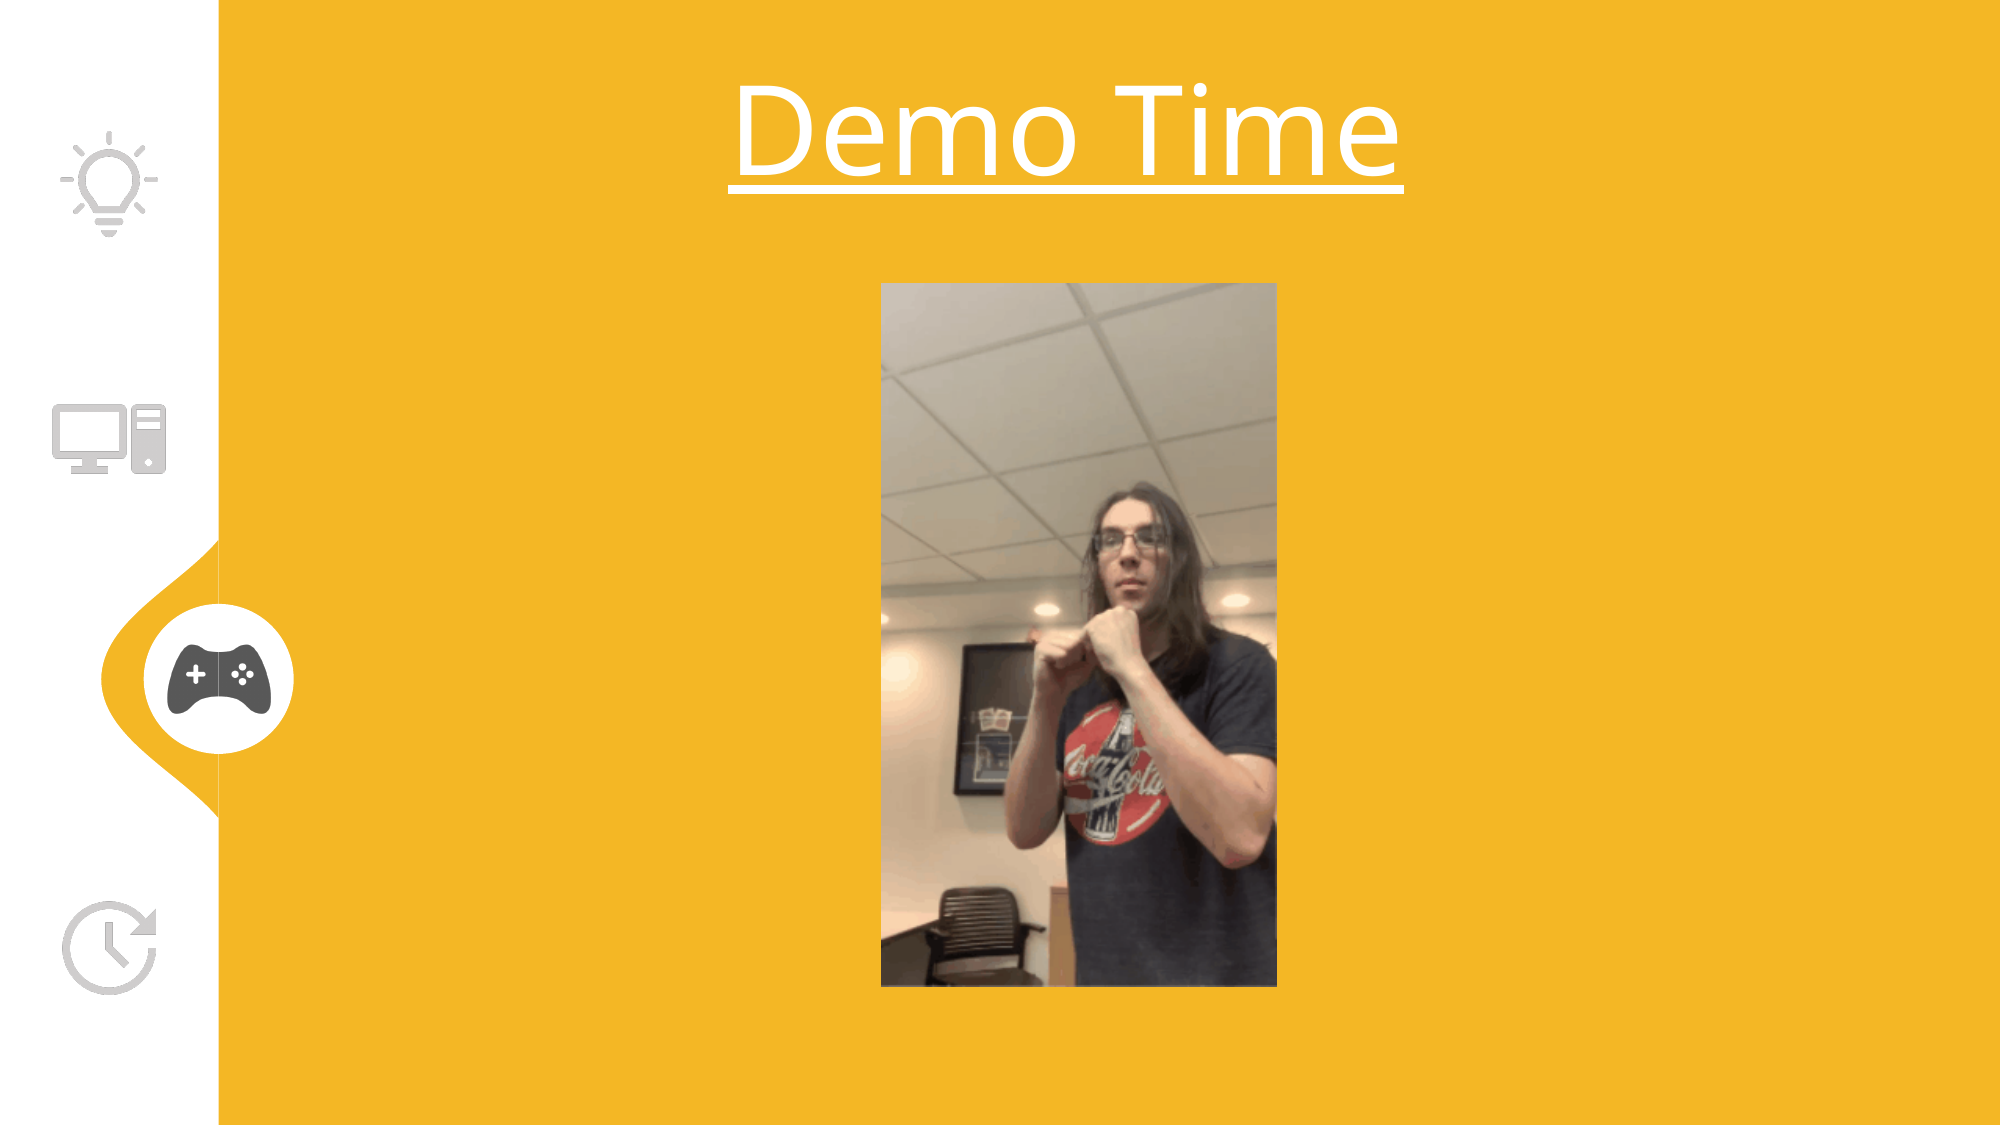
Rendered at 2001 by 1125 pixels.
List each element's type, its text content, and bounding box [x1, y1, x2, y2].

text_box [0, 0, 220, 1125]
picture [50, 380, 168, 498]
picture [50, 126, 168, 244]
text_box Demo Time [713, 42, 1445, 208]
picture [55, 635, 173, 753]
picture [881, 283, 1277, 987]
picture [50, 889, 168, 1007]
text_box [143, 603, 294, 754]
